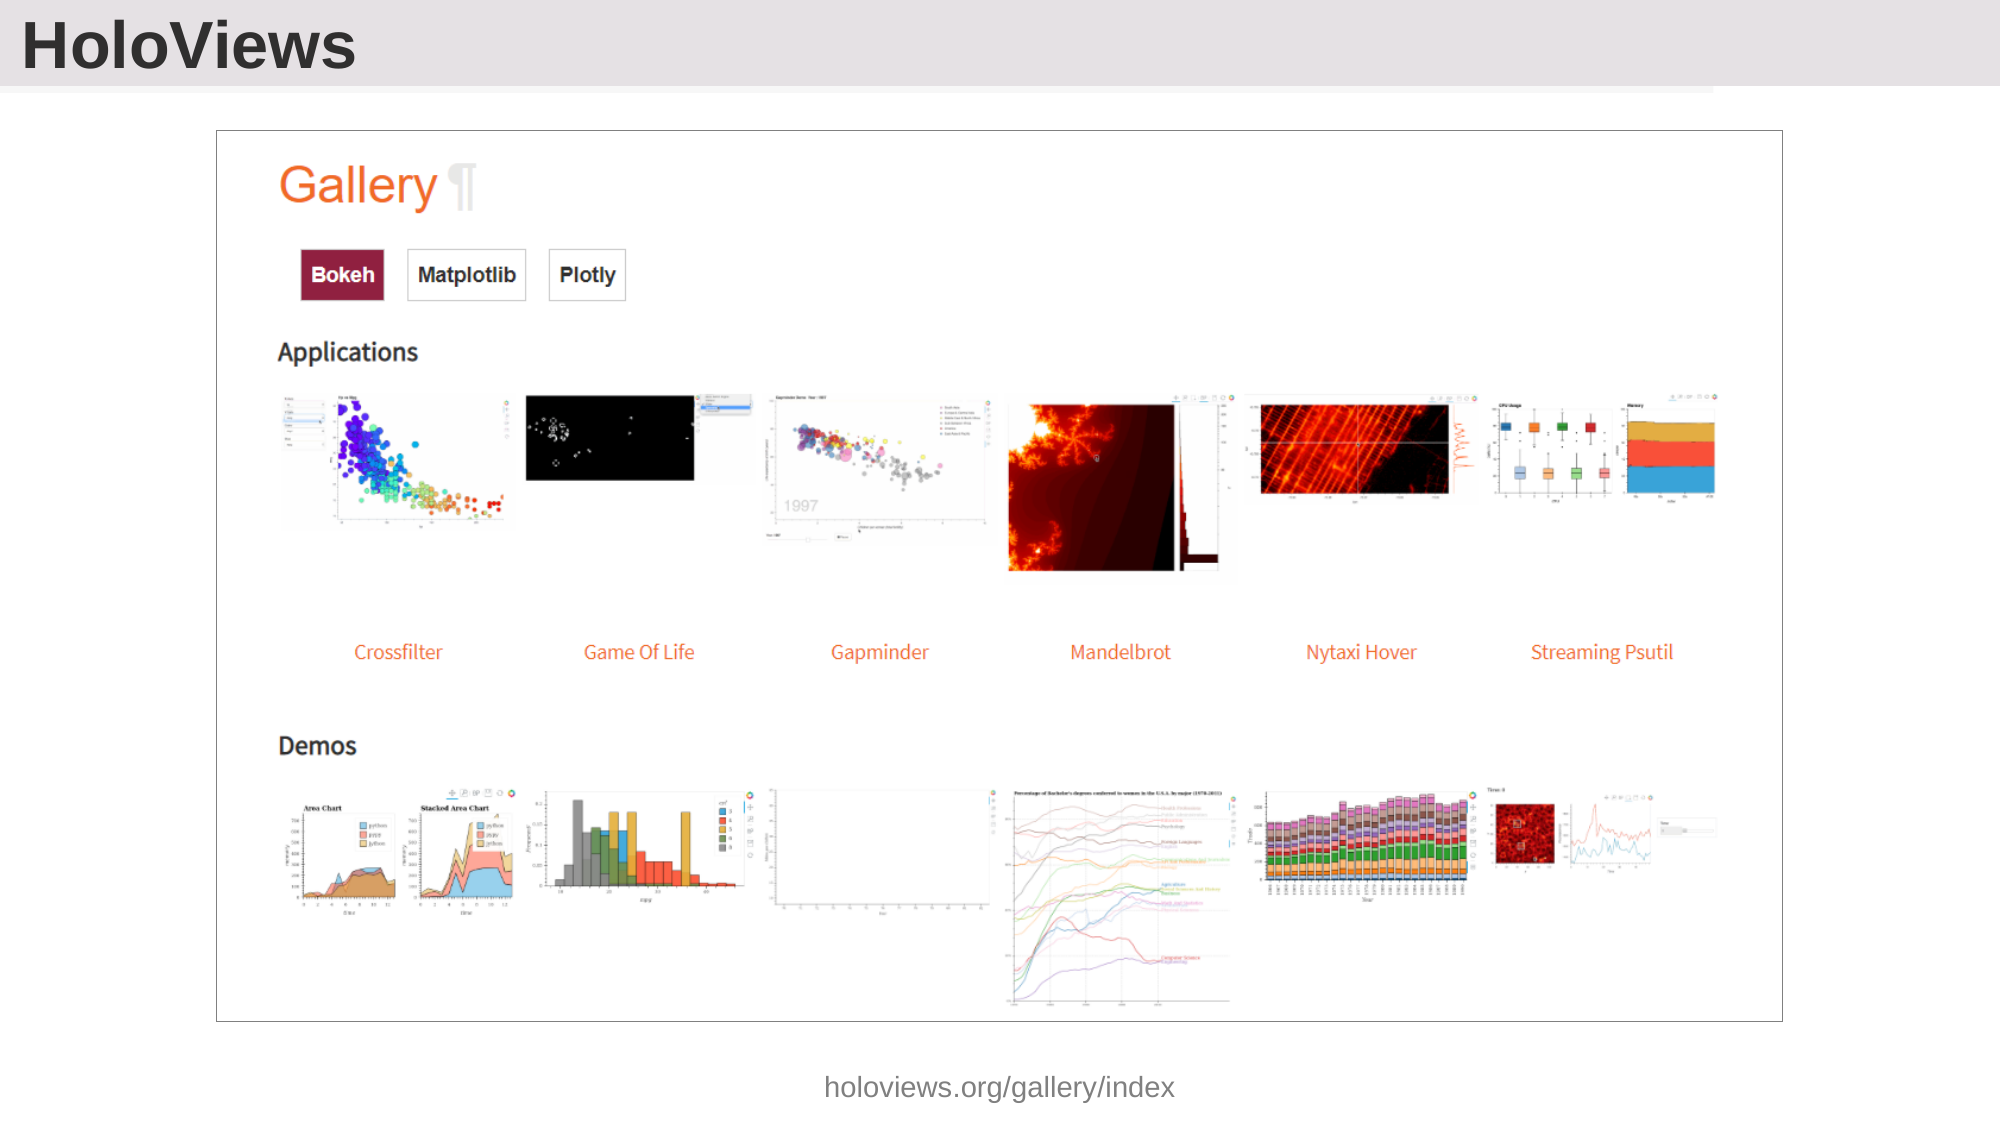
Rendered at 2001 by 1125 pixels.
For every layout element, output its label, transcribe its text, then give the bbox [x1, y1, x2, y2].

title HoloViews [0, 0, 2000, 86]
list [216, 130, 1783, 1022]
list holoviews.org/gallery/index [115, 1059, 1885, 1112]
